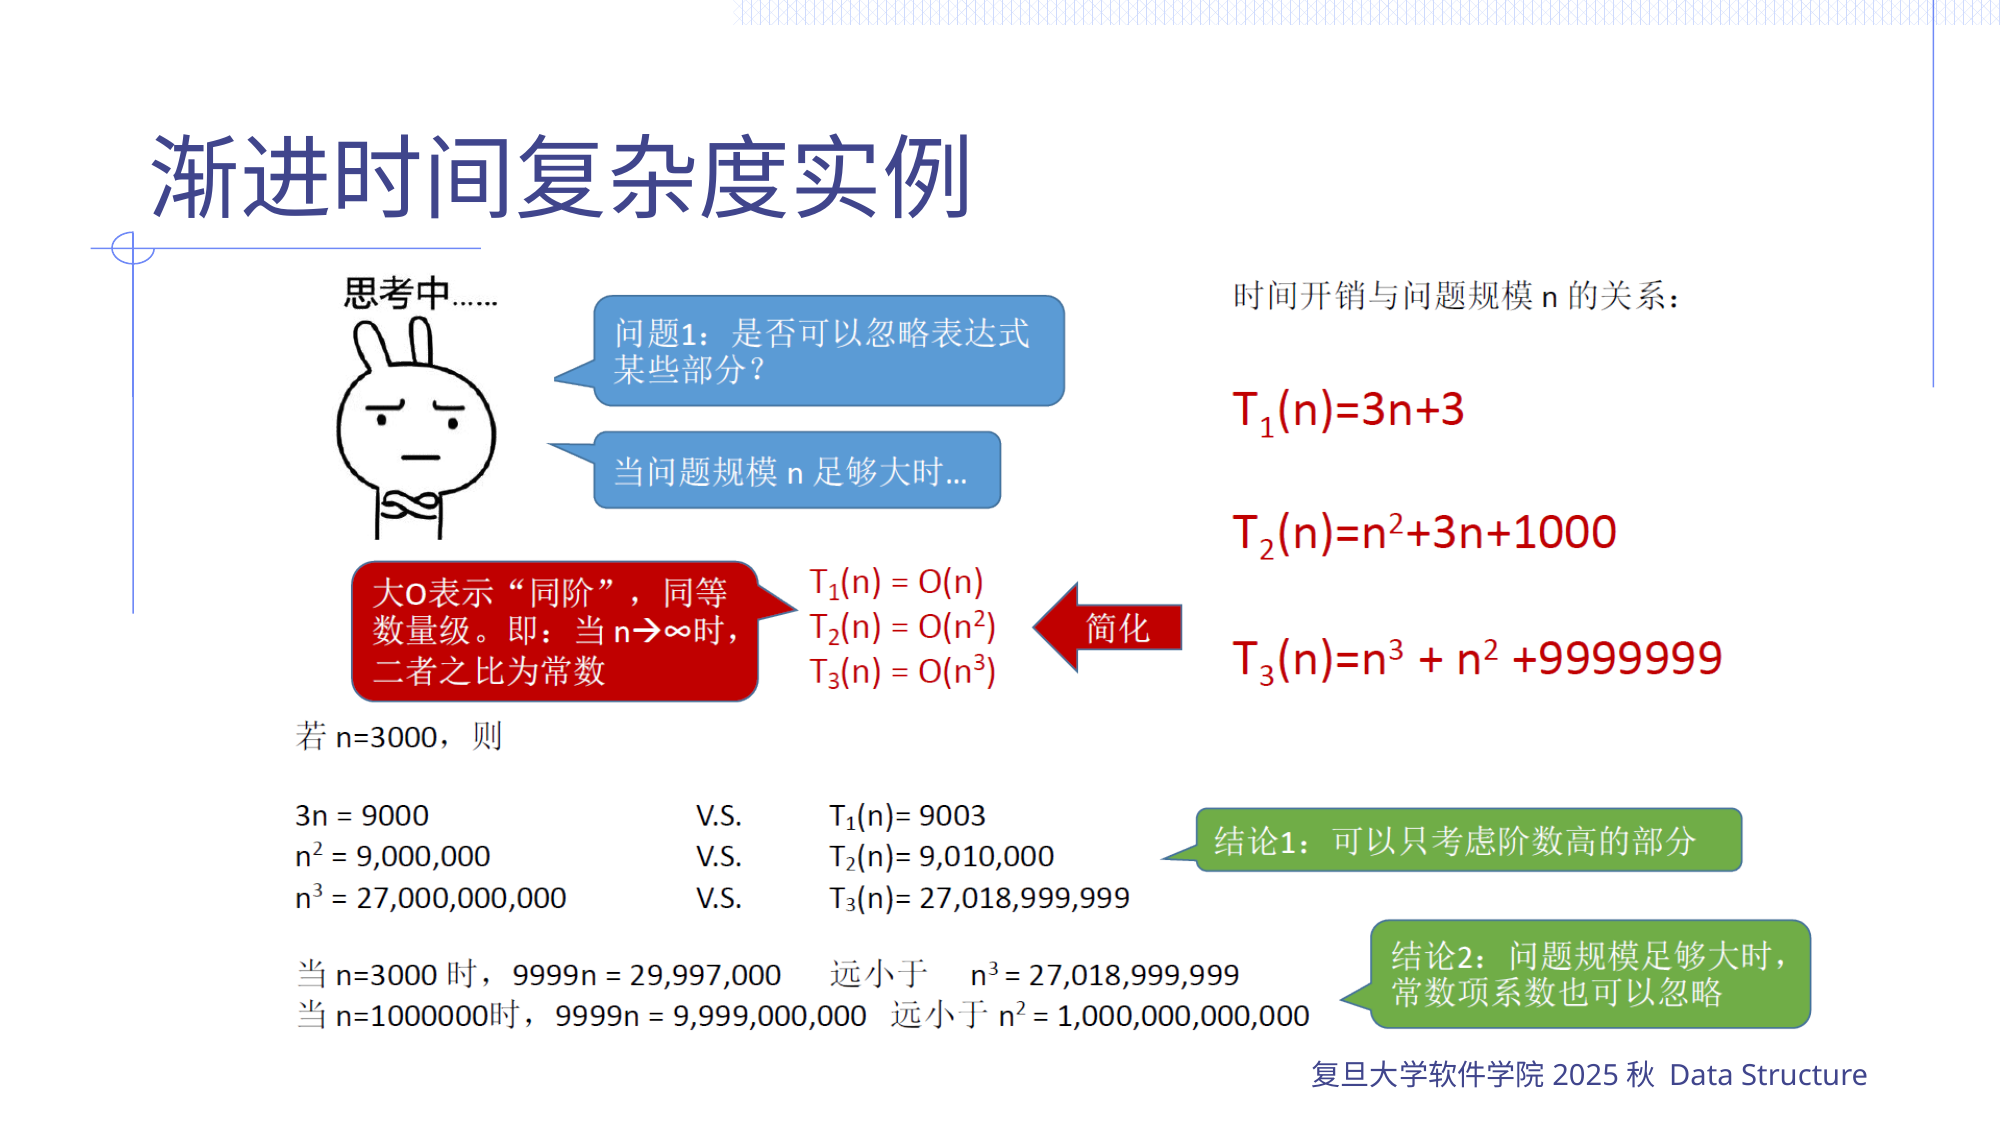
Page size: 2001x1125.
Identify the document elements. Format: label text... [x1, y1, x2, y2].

title 渐进时间复杂度实例 [133, 50, 1834, 238]
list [231, 253, 1835, 1047]
